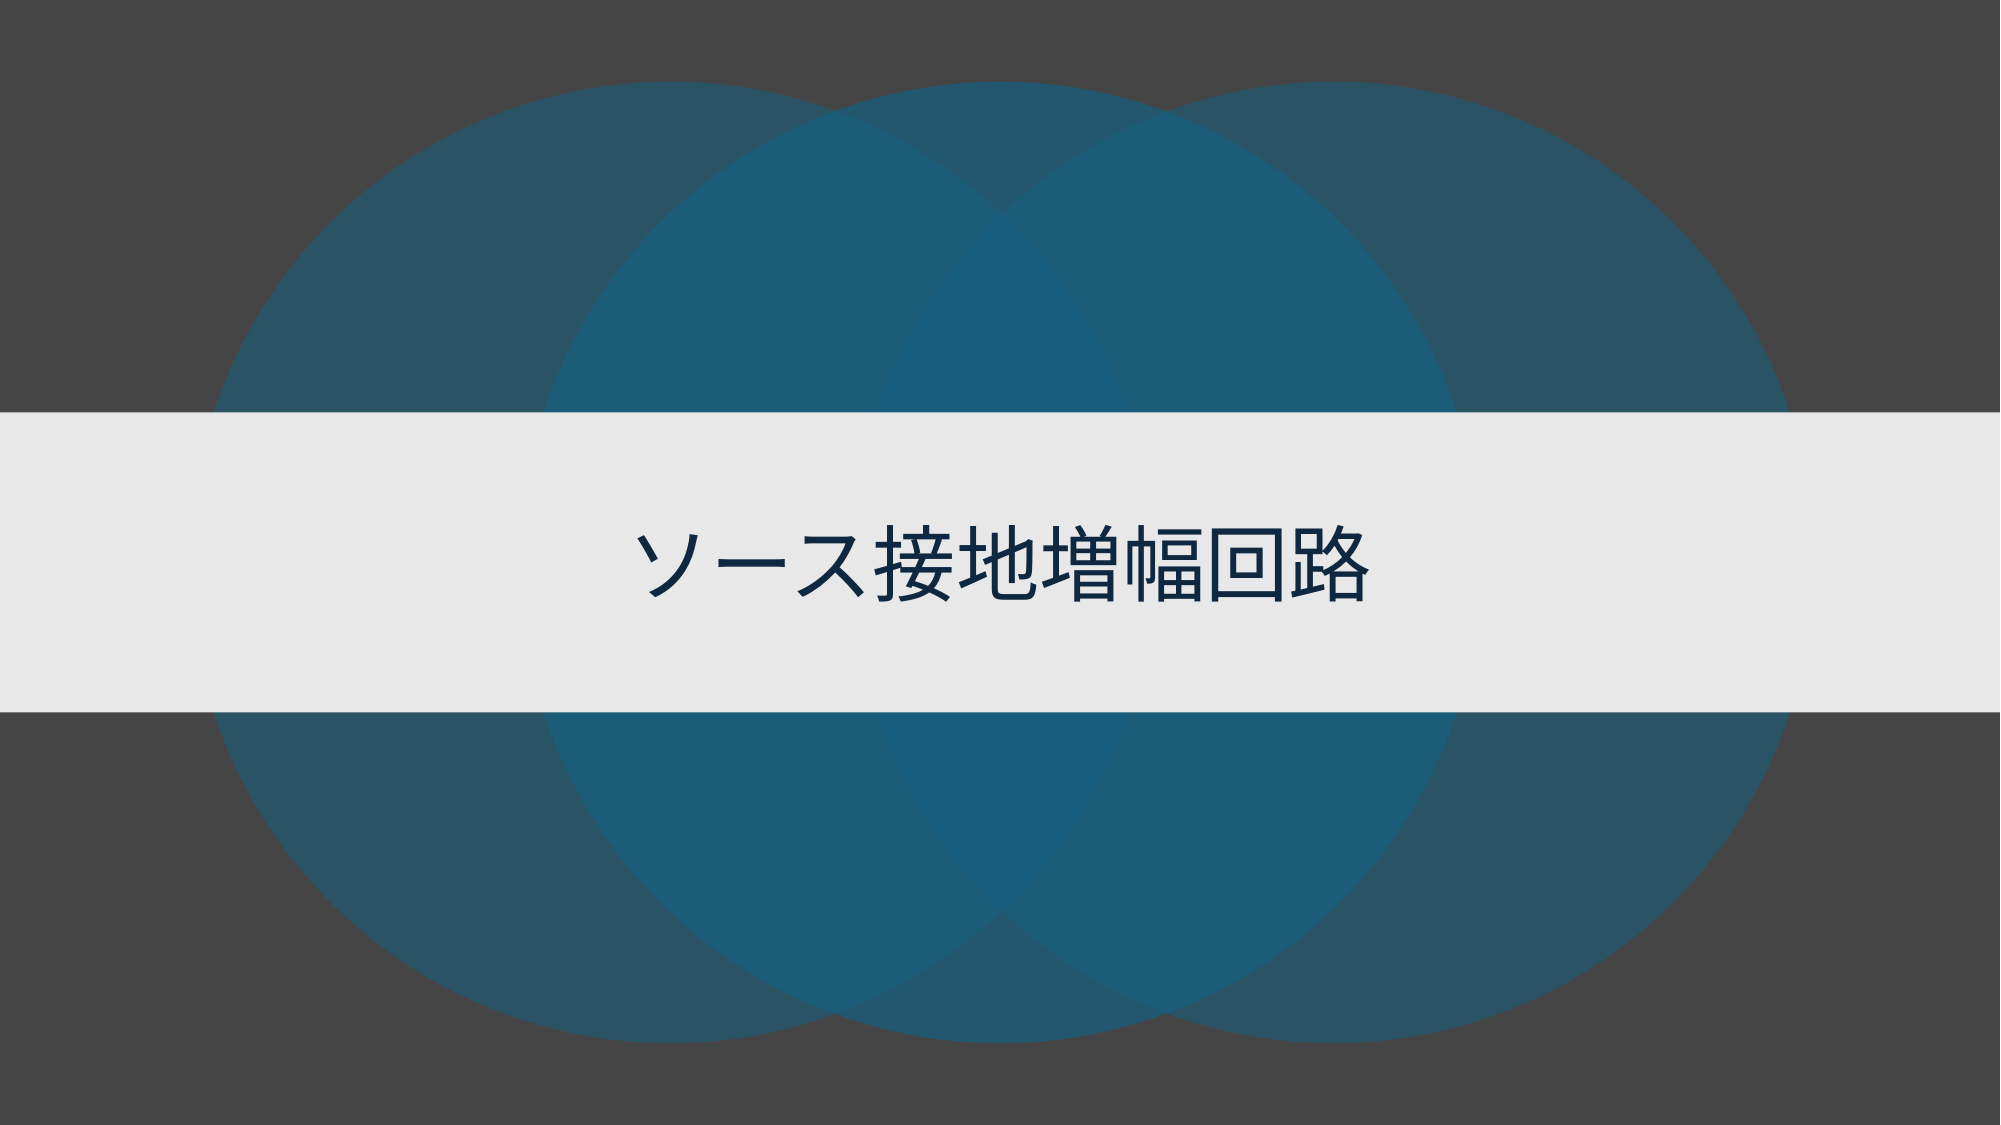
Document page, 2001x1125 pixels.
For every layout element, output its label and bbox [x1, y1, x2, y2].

text_box [0, 411, 189, 714]
text_box [1815, 411, 2000, 714]
text_box [189, 81, 1815, 1044]
